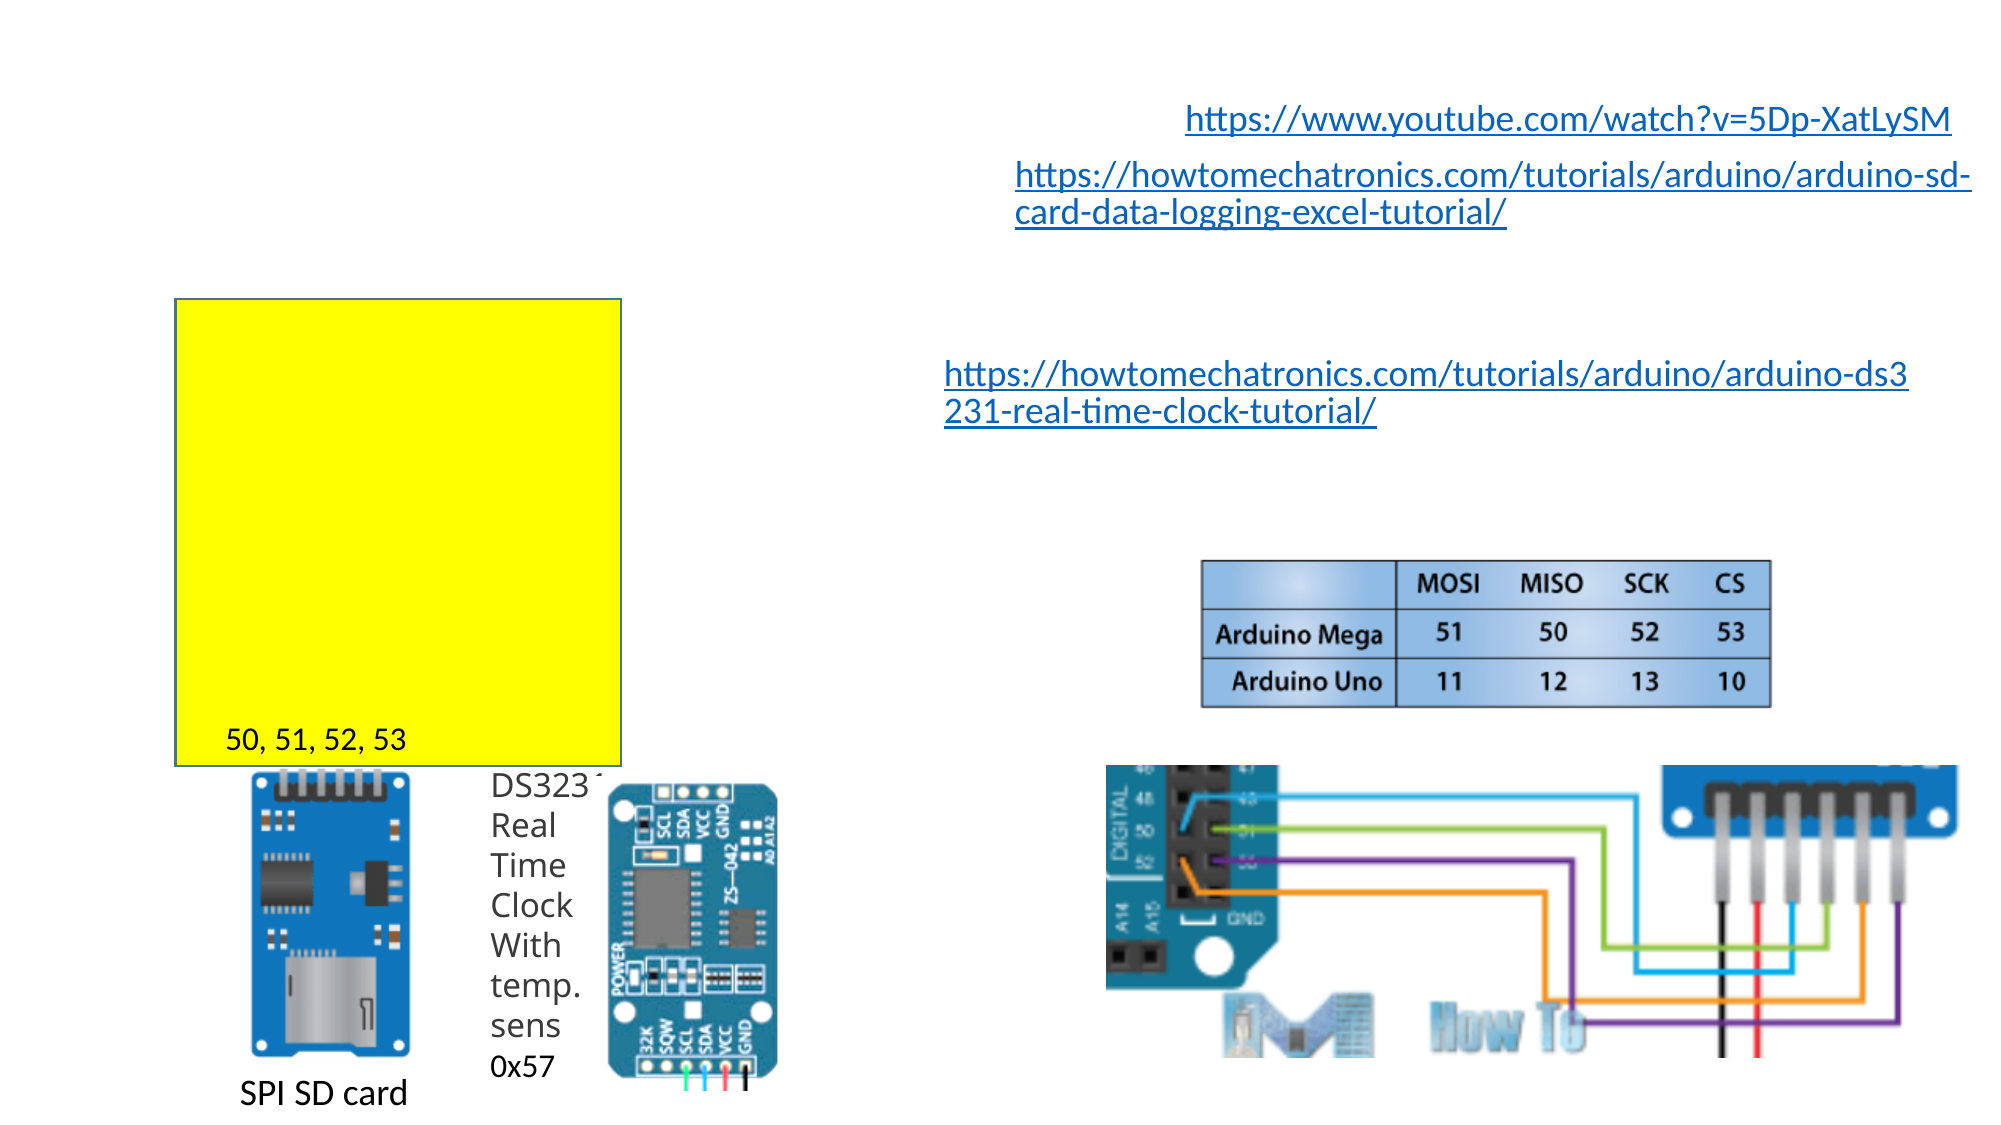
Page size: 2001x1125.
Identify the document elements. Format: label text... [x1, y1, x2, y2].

text_box https://www.youtube.com/watch?v=5Dp-XatLySM [1170, 86, 1967, 142]
text_box https://howtomechatronics.com/tutorials/arduino/arduino-ds3231-real-time-clock-tutorial/ [929, 341, 1930, 401]
text_box https://howtomechatronics.com/tutorials/arduino/arduino-sd-card-data-logging-excel-tutorial/ [999, 142, 2000, 202]
picture [244, 768, 414, 1061]
picture [1106, 765, 1972, 1058]
picture [1197, 557, 1774, 711]
text_box DS3231 Real Time Clock With temp. sens 0x57 [475, 757, 655, 1092]
text_box 50, 51, 52, 53 [210, 710, 422, 765]
text_box [174, 298, 622, 767]
picture [591, 776, 788, 1092]
text_box SPI SD card [161, 1060, 424, 1121]
